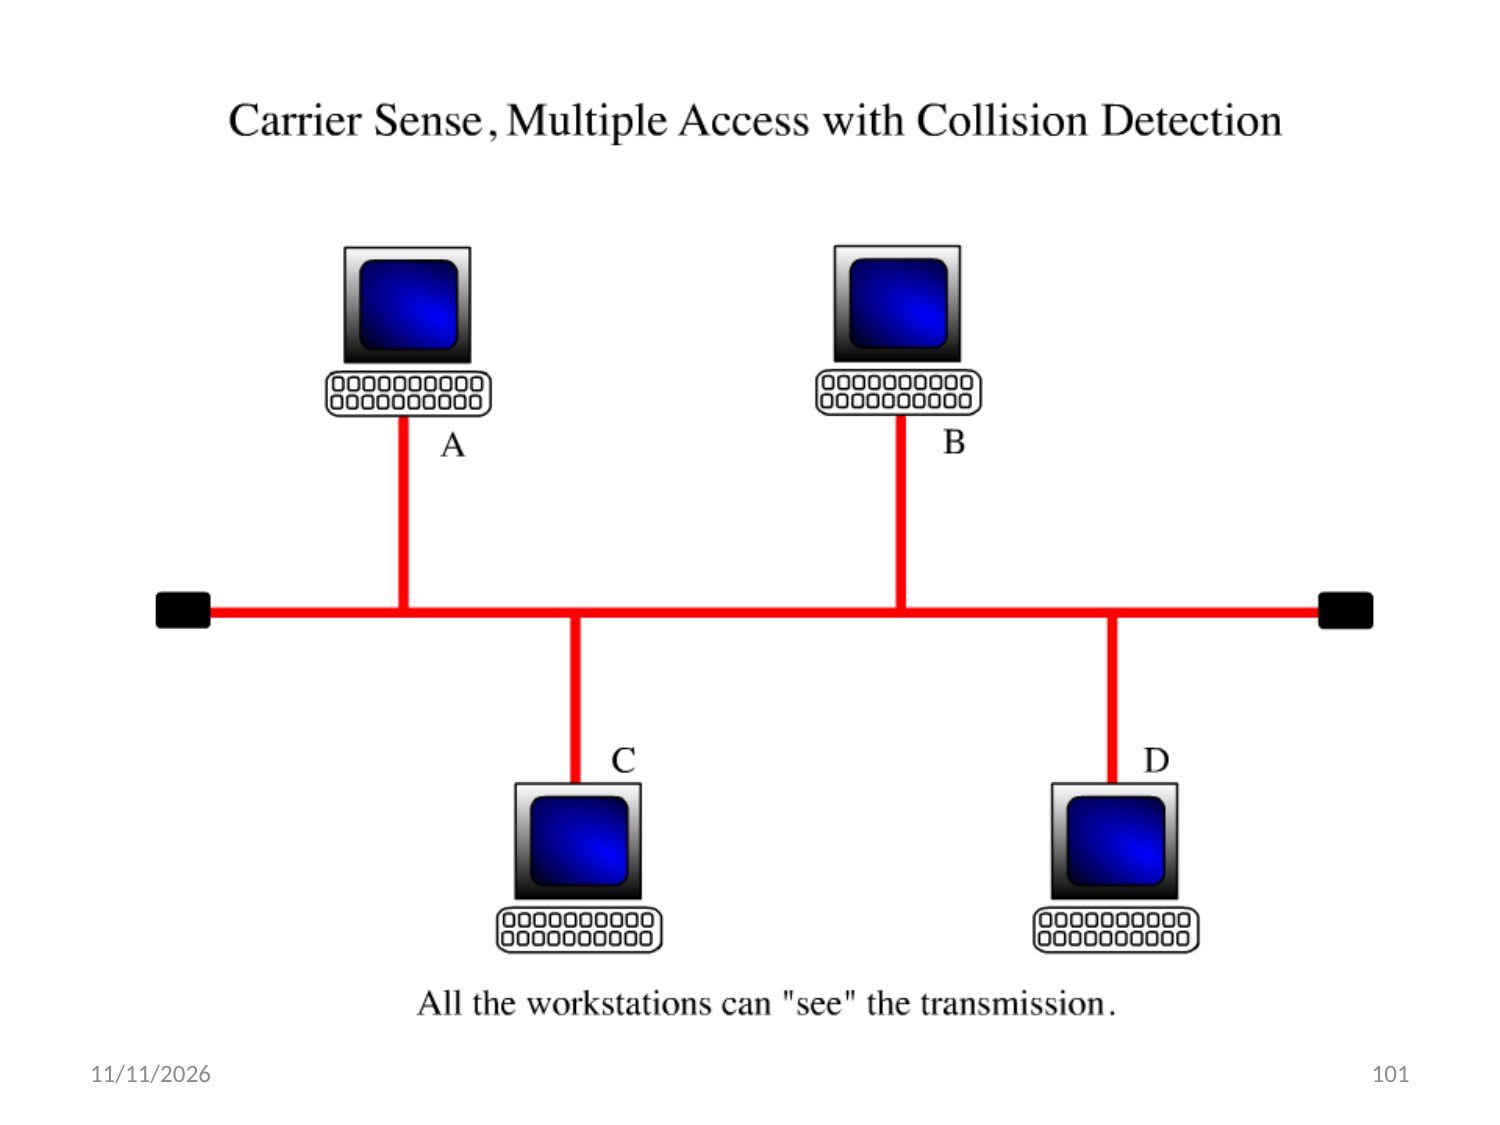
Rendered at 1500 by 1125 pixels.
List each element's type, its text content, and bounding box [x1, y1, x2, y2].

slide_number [75, 1042, 425, 1103]
slide_number 101 [1074, 1042, 1425, 1103]
picture [91, 86, 1408, 1039]
